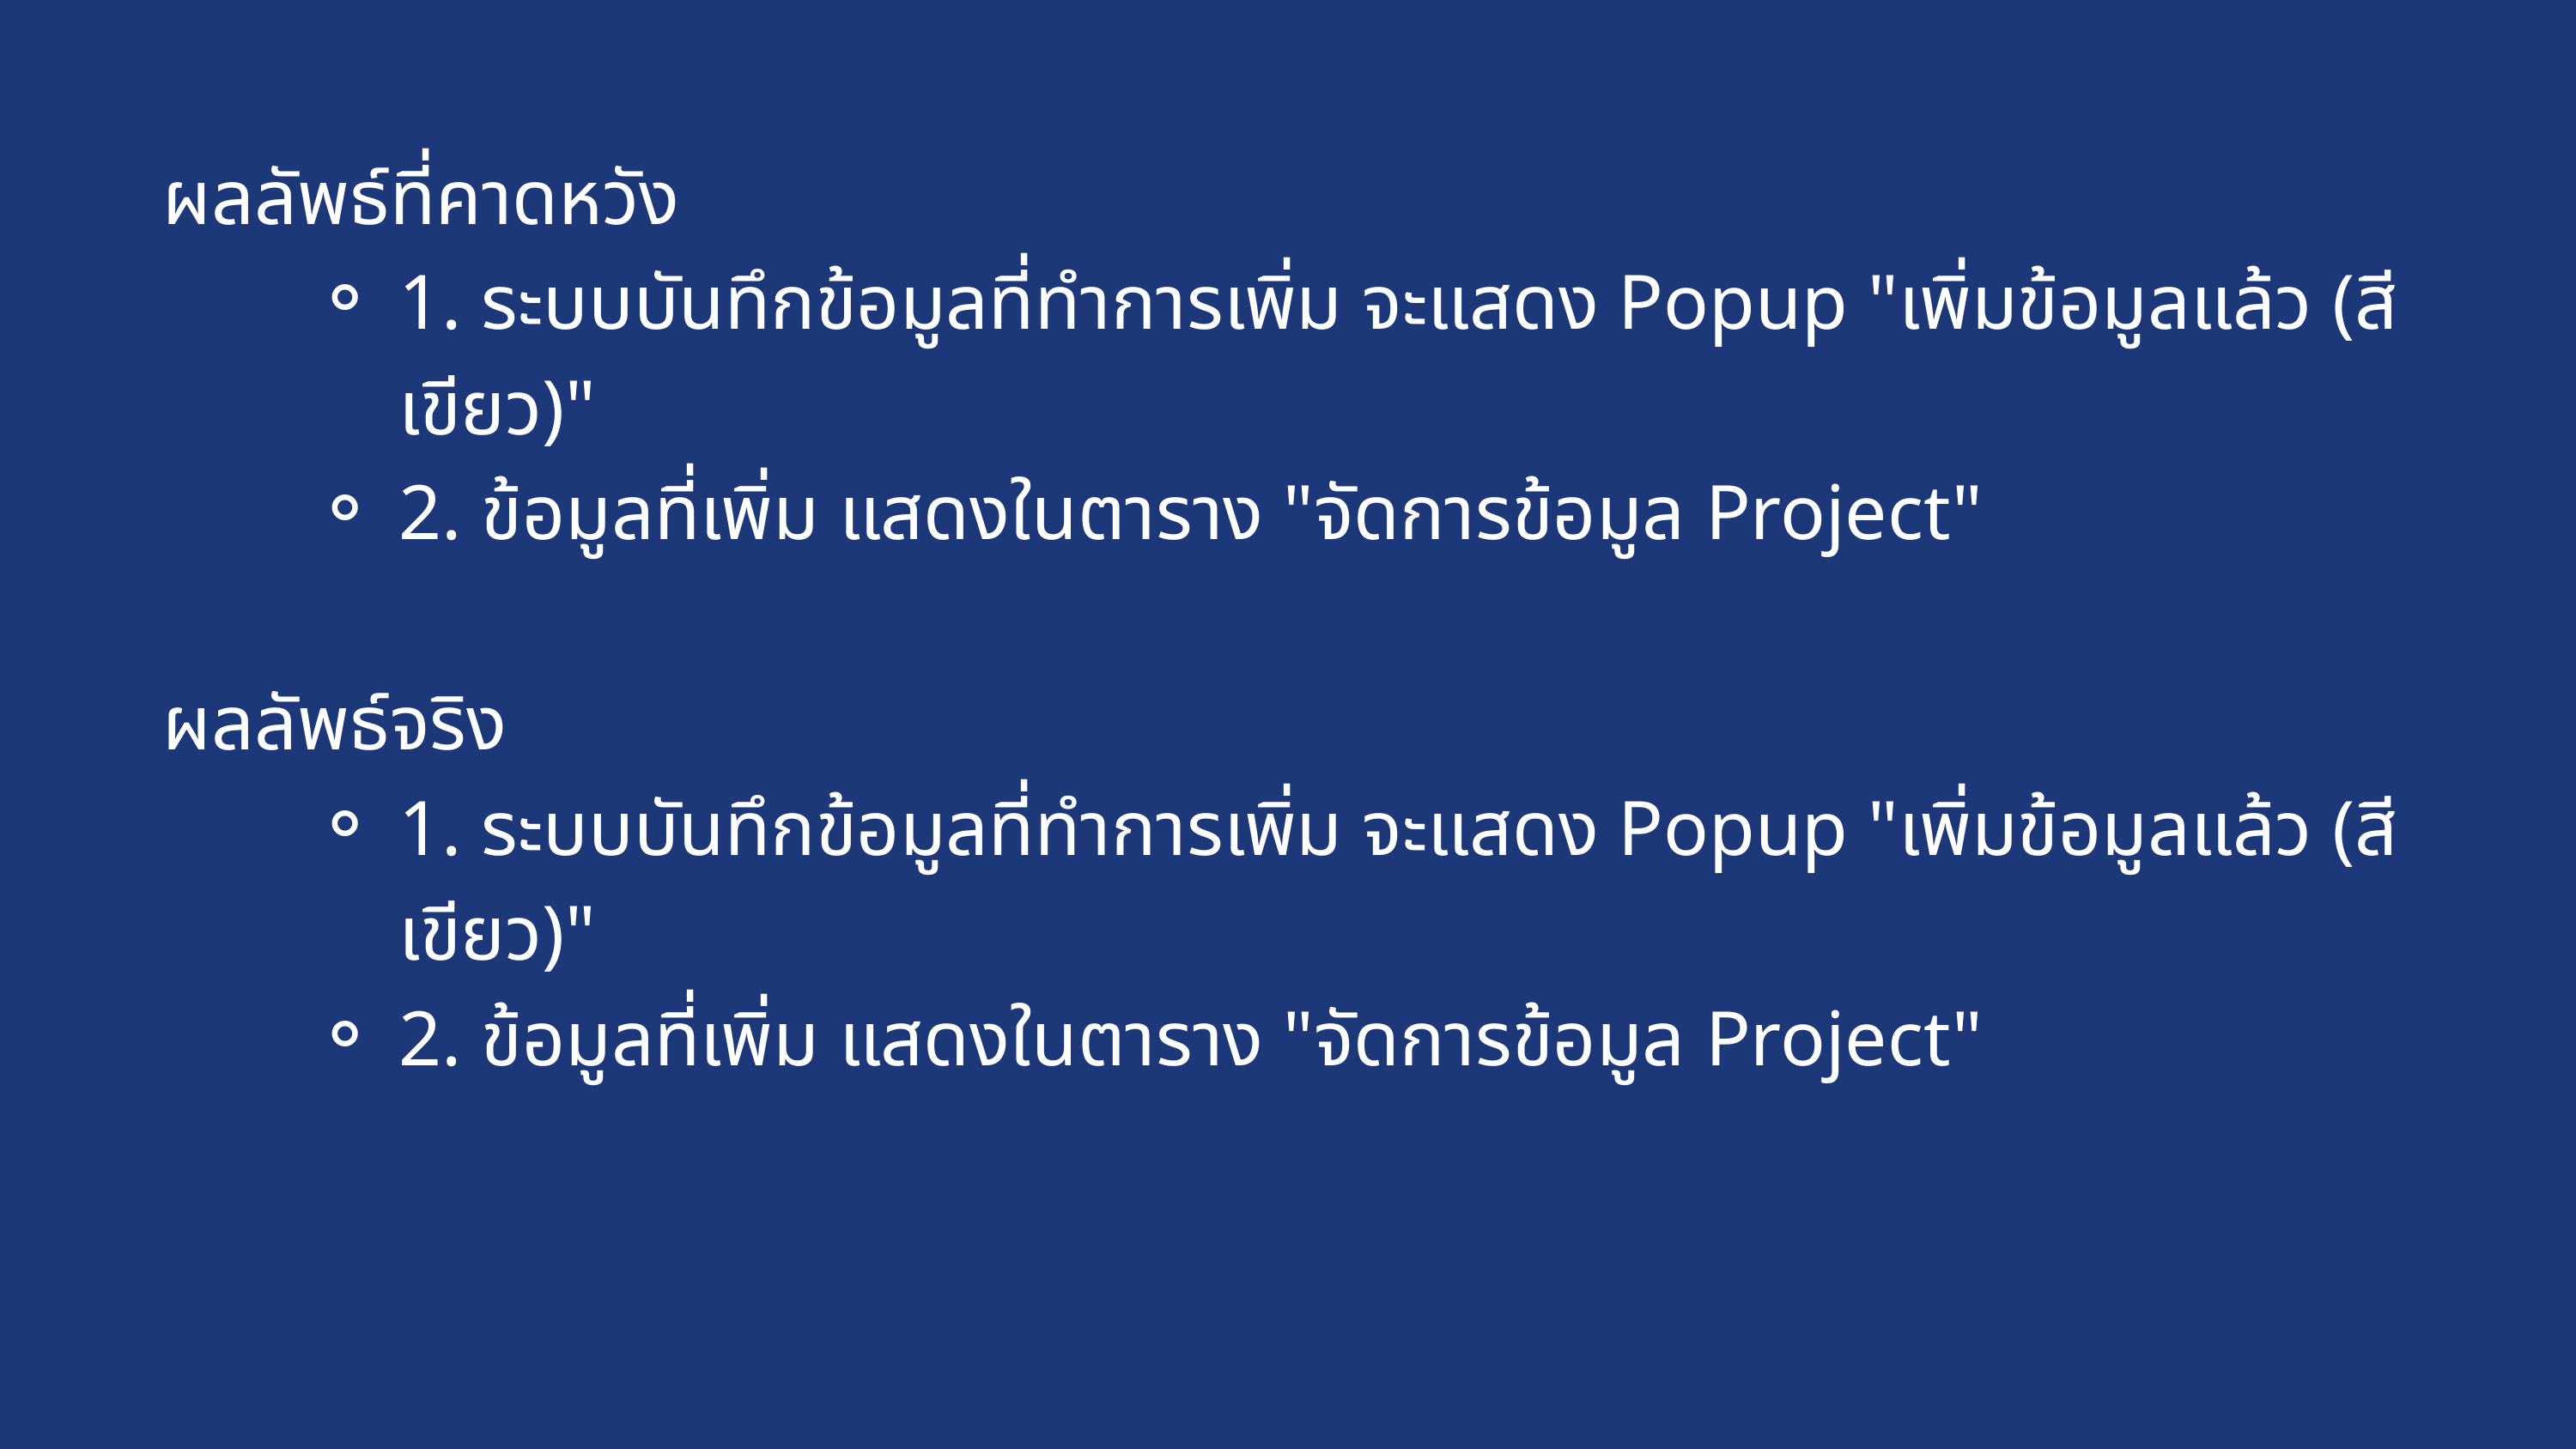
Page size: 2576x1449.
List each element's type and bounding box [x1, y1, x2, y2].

text_box [0, 0, 2576, 1449]
